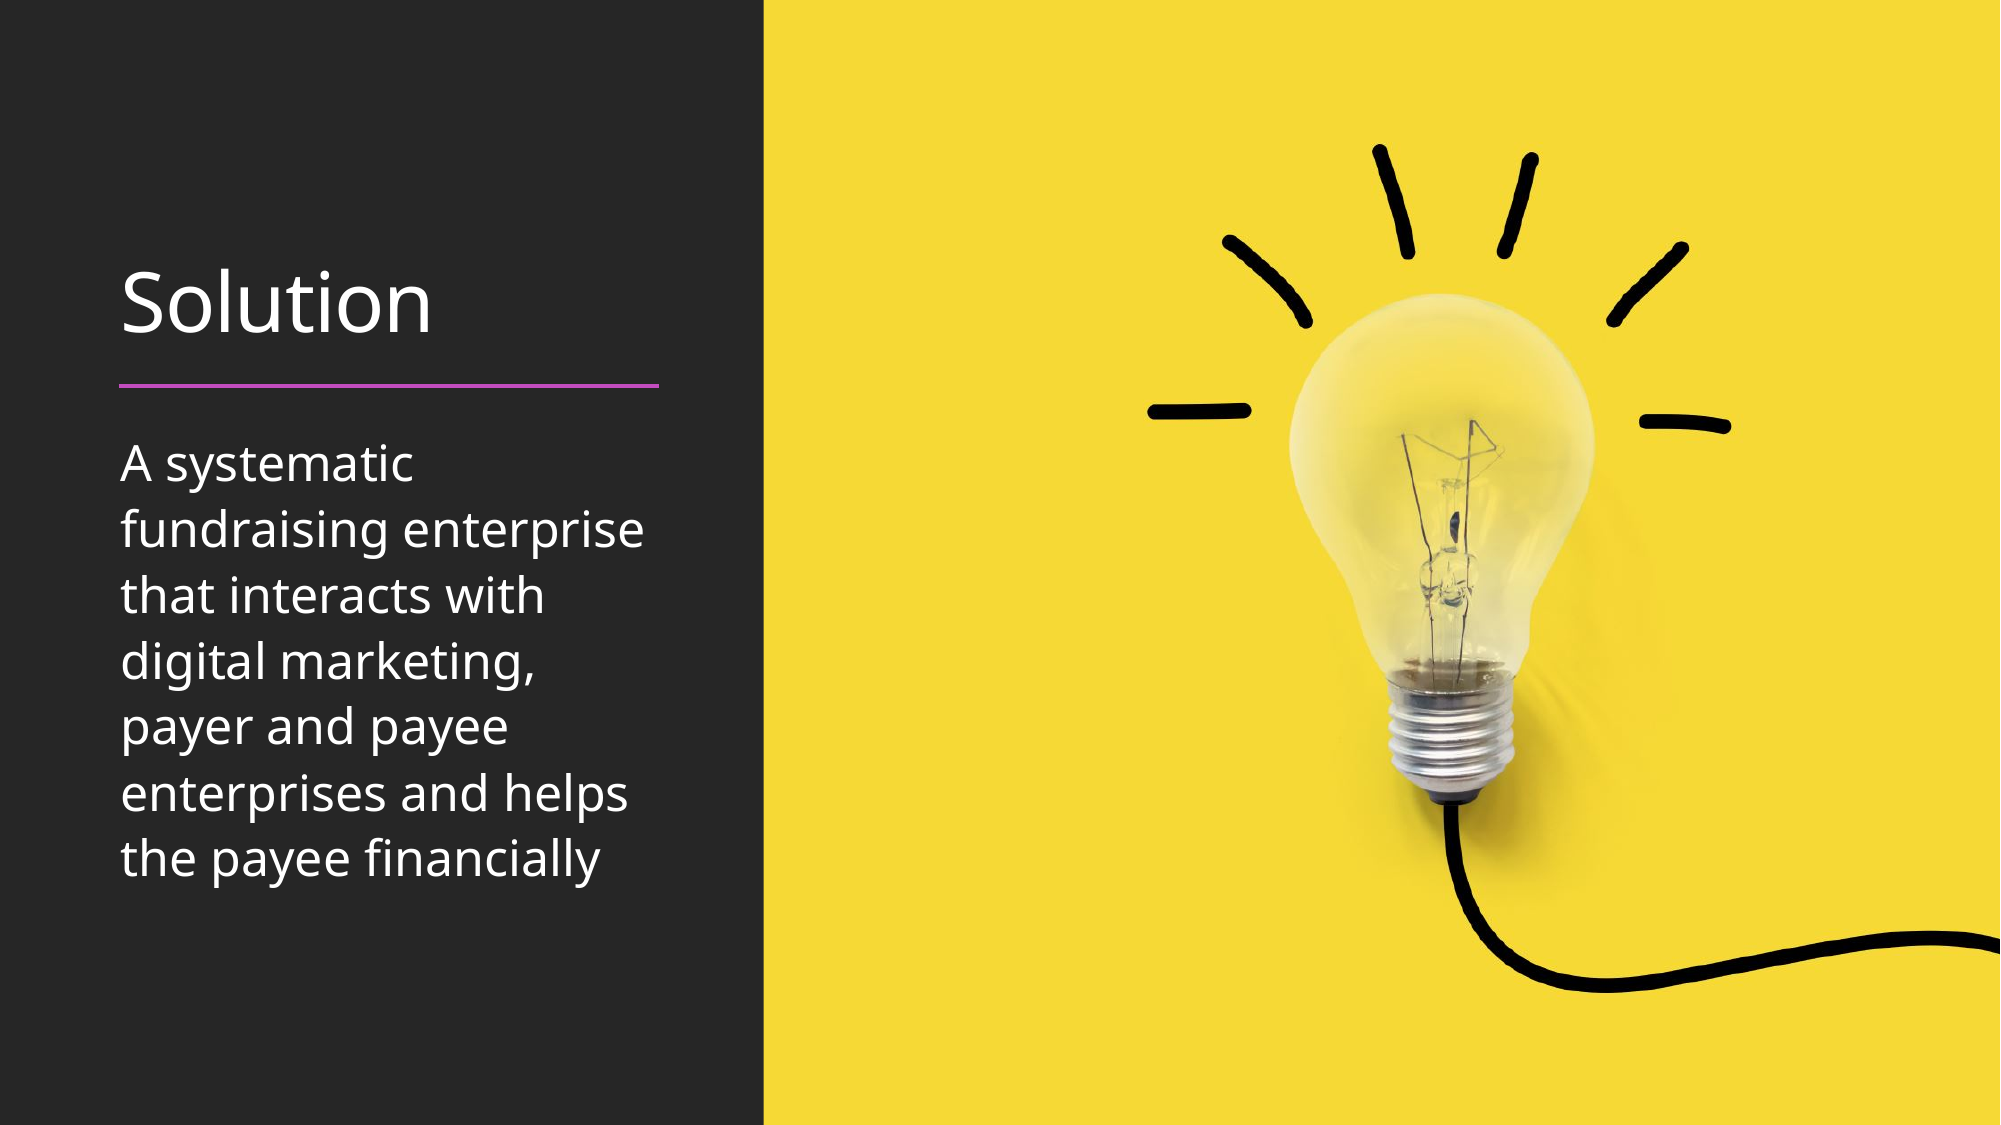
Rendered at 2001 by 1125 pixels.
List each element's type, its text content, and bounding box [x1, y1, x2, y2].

list A systematic fundraising enterprise that interacts with digital marketing, payer and payee enterprises and helps the payee financially [105, 417, 672, 966]
title Solution [105, 84, 672, 359]
text_box [0, 0, 762, 1125]
picture [762, 0, 2000, 1125]
